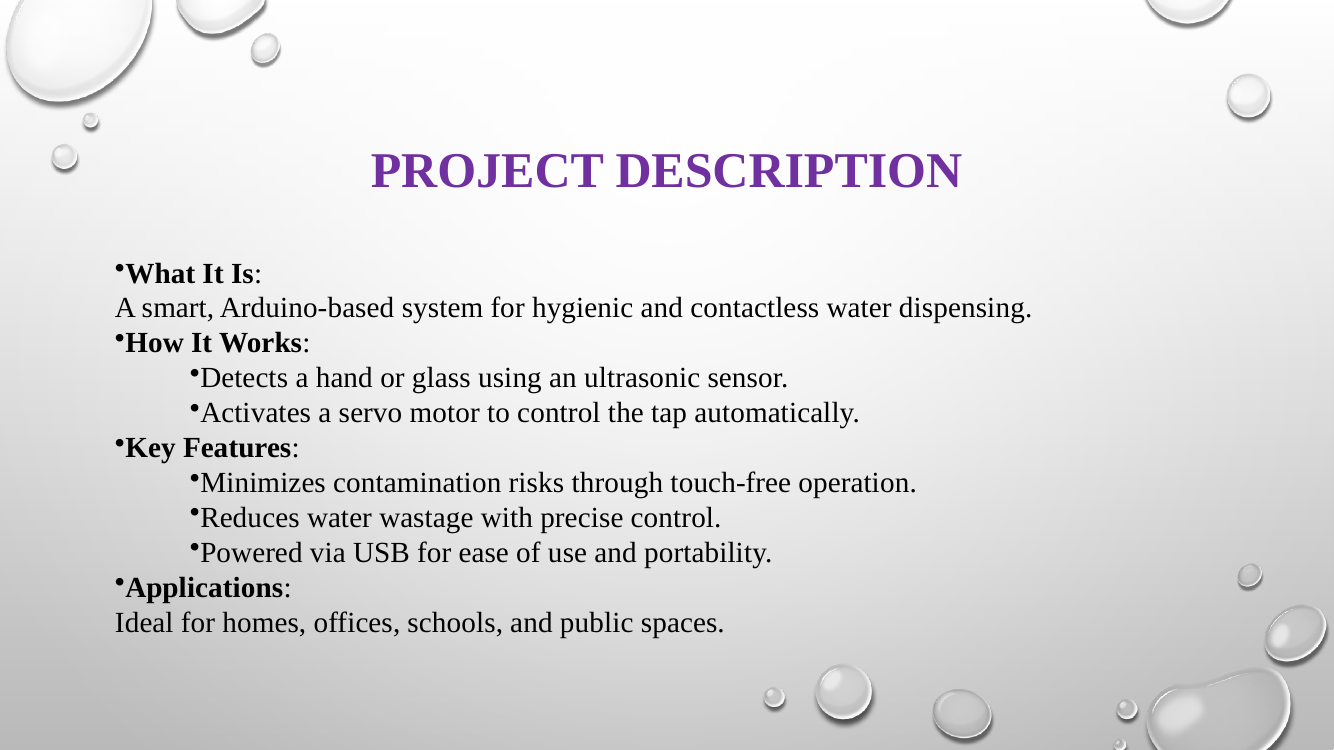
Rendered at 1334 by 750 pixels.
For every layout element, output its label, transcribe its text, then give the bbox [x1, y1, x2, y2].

picture [0, 0, 1334, 750]
list What It Is: A smart, Arduino-based system for hygienic and contactless water dispensing. How It Works: Detects a hand or glass using an ultrasonic sensor. Activates a servo motor to control the tap automatically. Key Features: Minimizes contamination risks through touch-free operation. Reduces water wastage with precise control. Powered via USB for ease of use and portability. Applications: Ideal for homes, offices, schools, and public spaces. [99, 211, 1234, 681]
title PROJECT DESCRIPTION [99, 116, 1234, 211]
